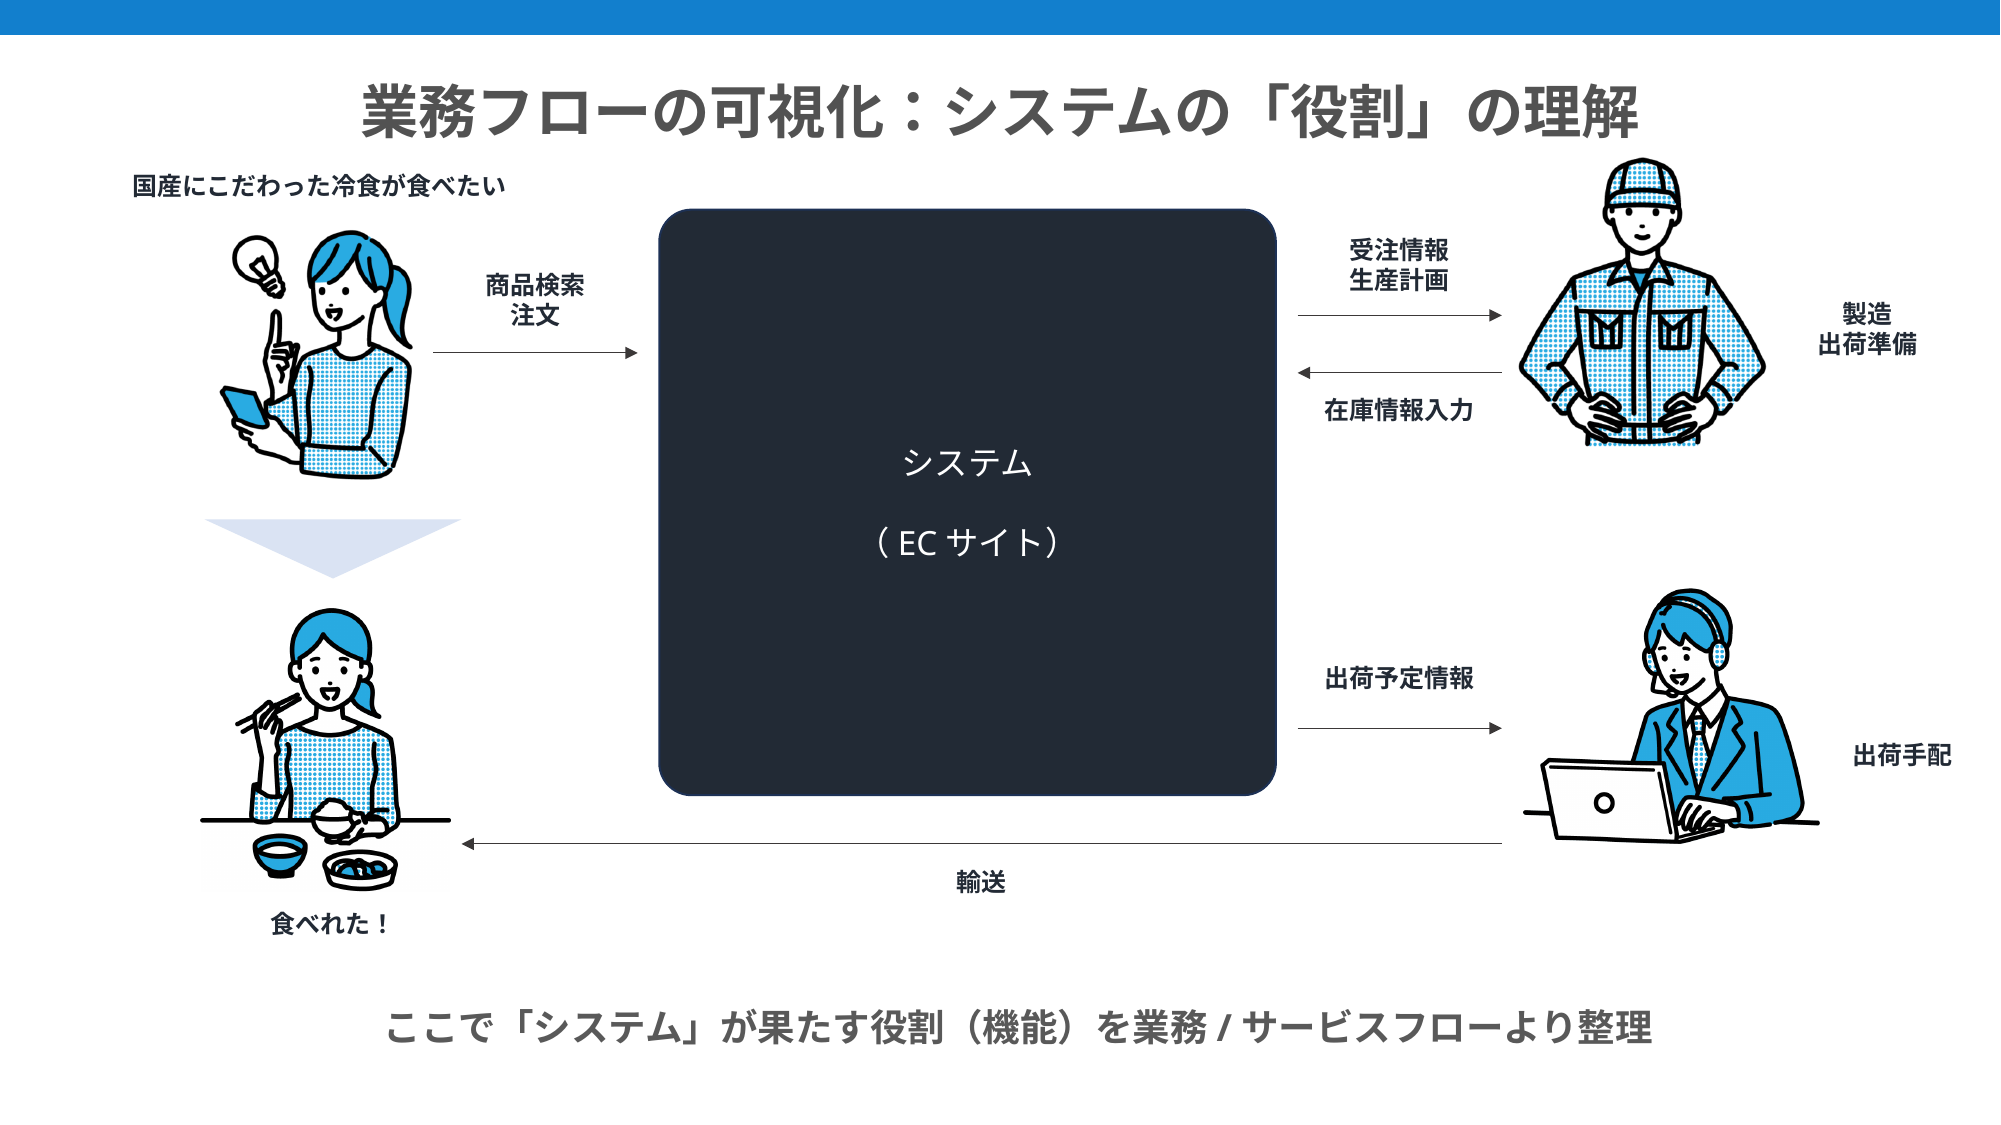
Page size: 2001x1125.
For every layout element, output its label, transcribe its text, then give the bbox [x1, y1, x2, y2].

list 業務フローの可視化：システムの「役割」の理解 [35, 76, 1965, 157]
text_box 商品検索 注文 [448, 274, 705, 326]
text_box ここで「システム」が果たす役割（機能）を業務/サービスフローより整理 [132, 981, 1904, 1072]
text_box [203, 518, 463, 580]
text_box 出荷予定情報 [1230, 651, 1523, 703]
picture [190, 225, 448, 484]
text_box 国産にこだわった冷食が食べたい [47, 159, 592, 211]
text_box システム （ECサイト） [658, 208, 1277, 797]
picture [1496, 156, 1788, 448]
picture [1523, 588, 1820, 844]
text_box 在庫情報入力 [1230, 383, 1496, 436]
text_box 輸送 [812, 855, 1152, 907]
text_box 受注情報 生産計画 [1230, 238, 1496, 290]
text_box 出荷手配 [1820, 728, 2000, 780]
text_box 製造 出荷準備 [1788, 302, 2000, 354]
picture [200, 608, 451, 892]
text_box 食べれた！ [60, 897, 606, 950]
